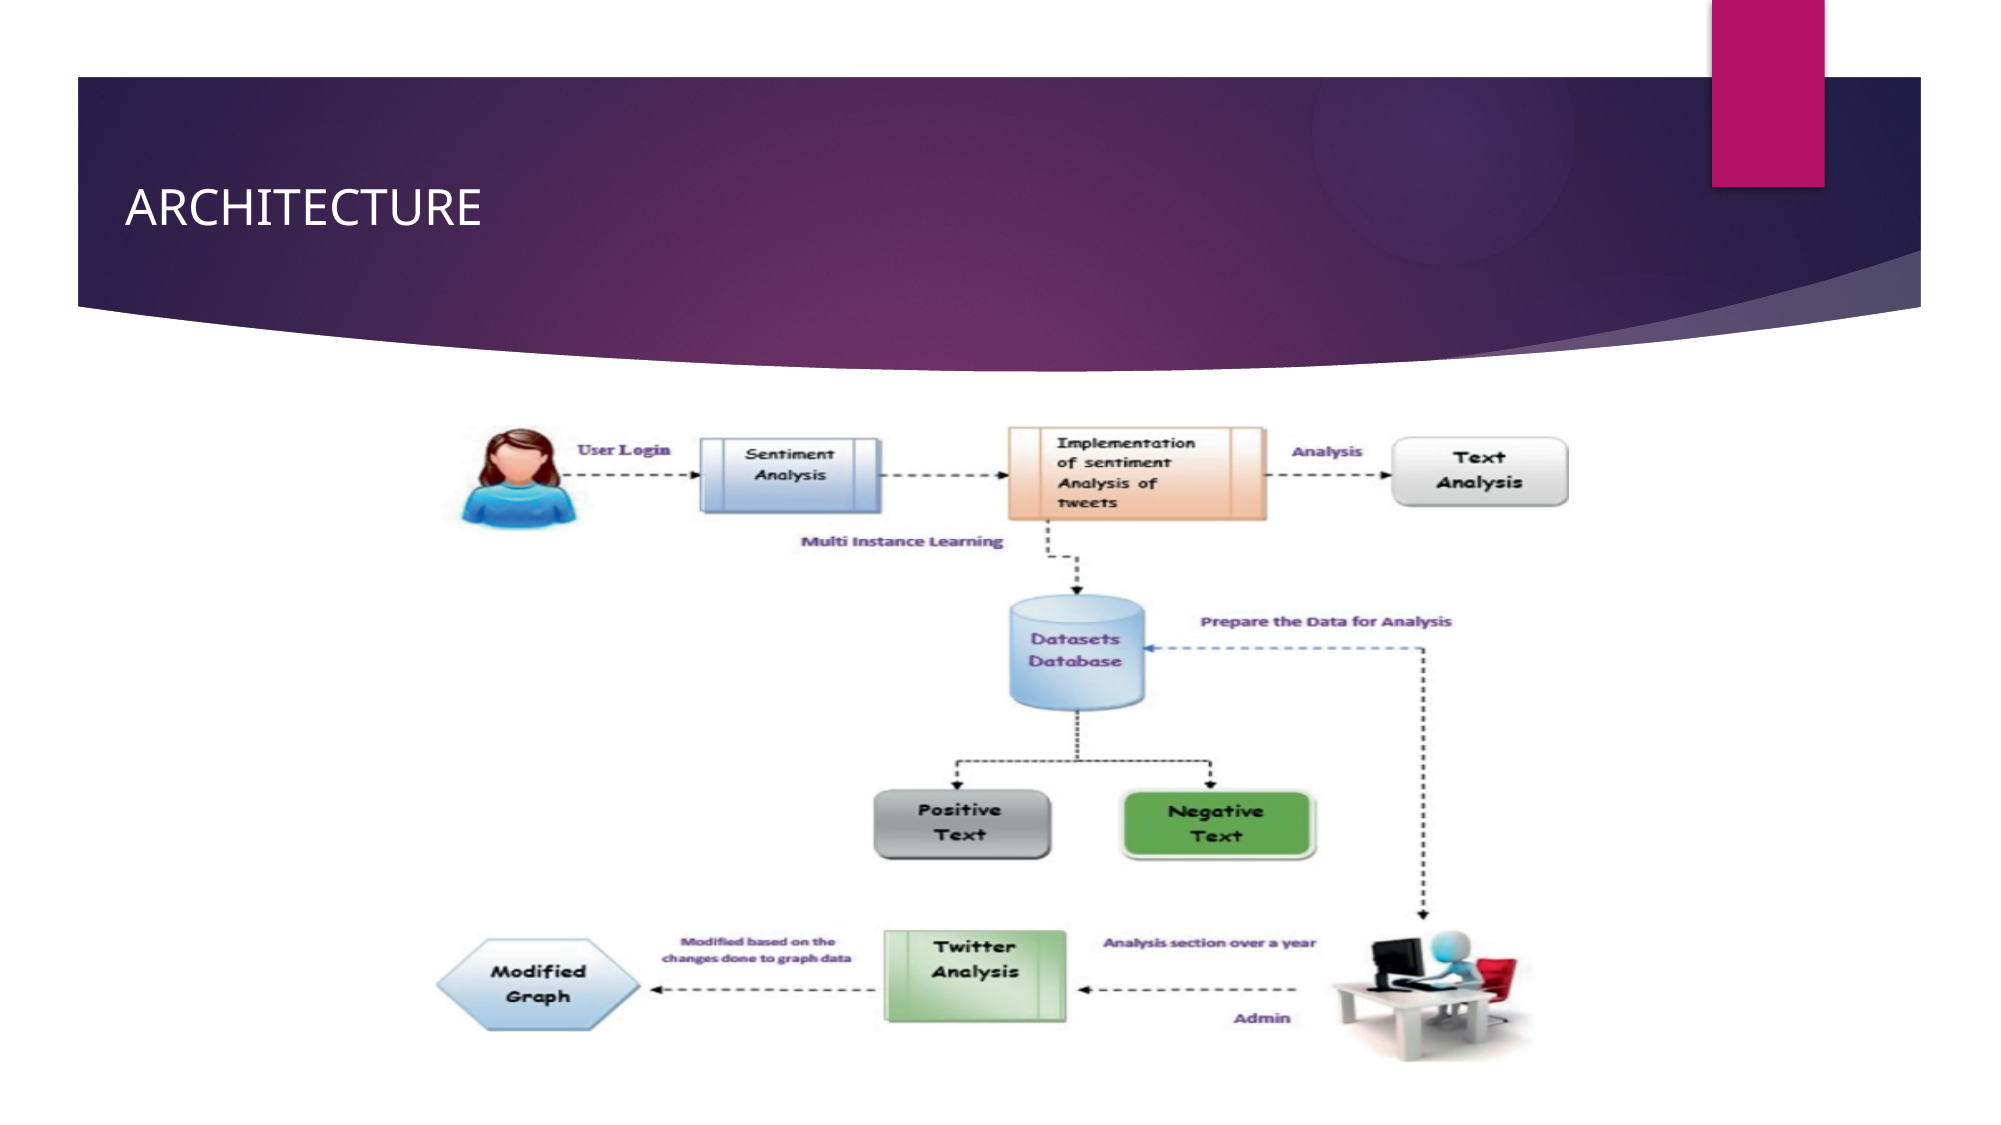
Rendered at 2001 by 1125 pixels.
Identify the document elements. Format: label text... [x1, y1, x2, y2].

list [433, 425, 1570, 1064]
text_box ARCHITECTURE [110, 167, 499, 243]
